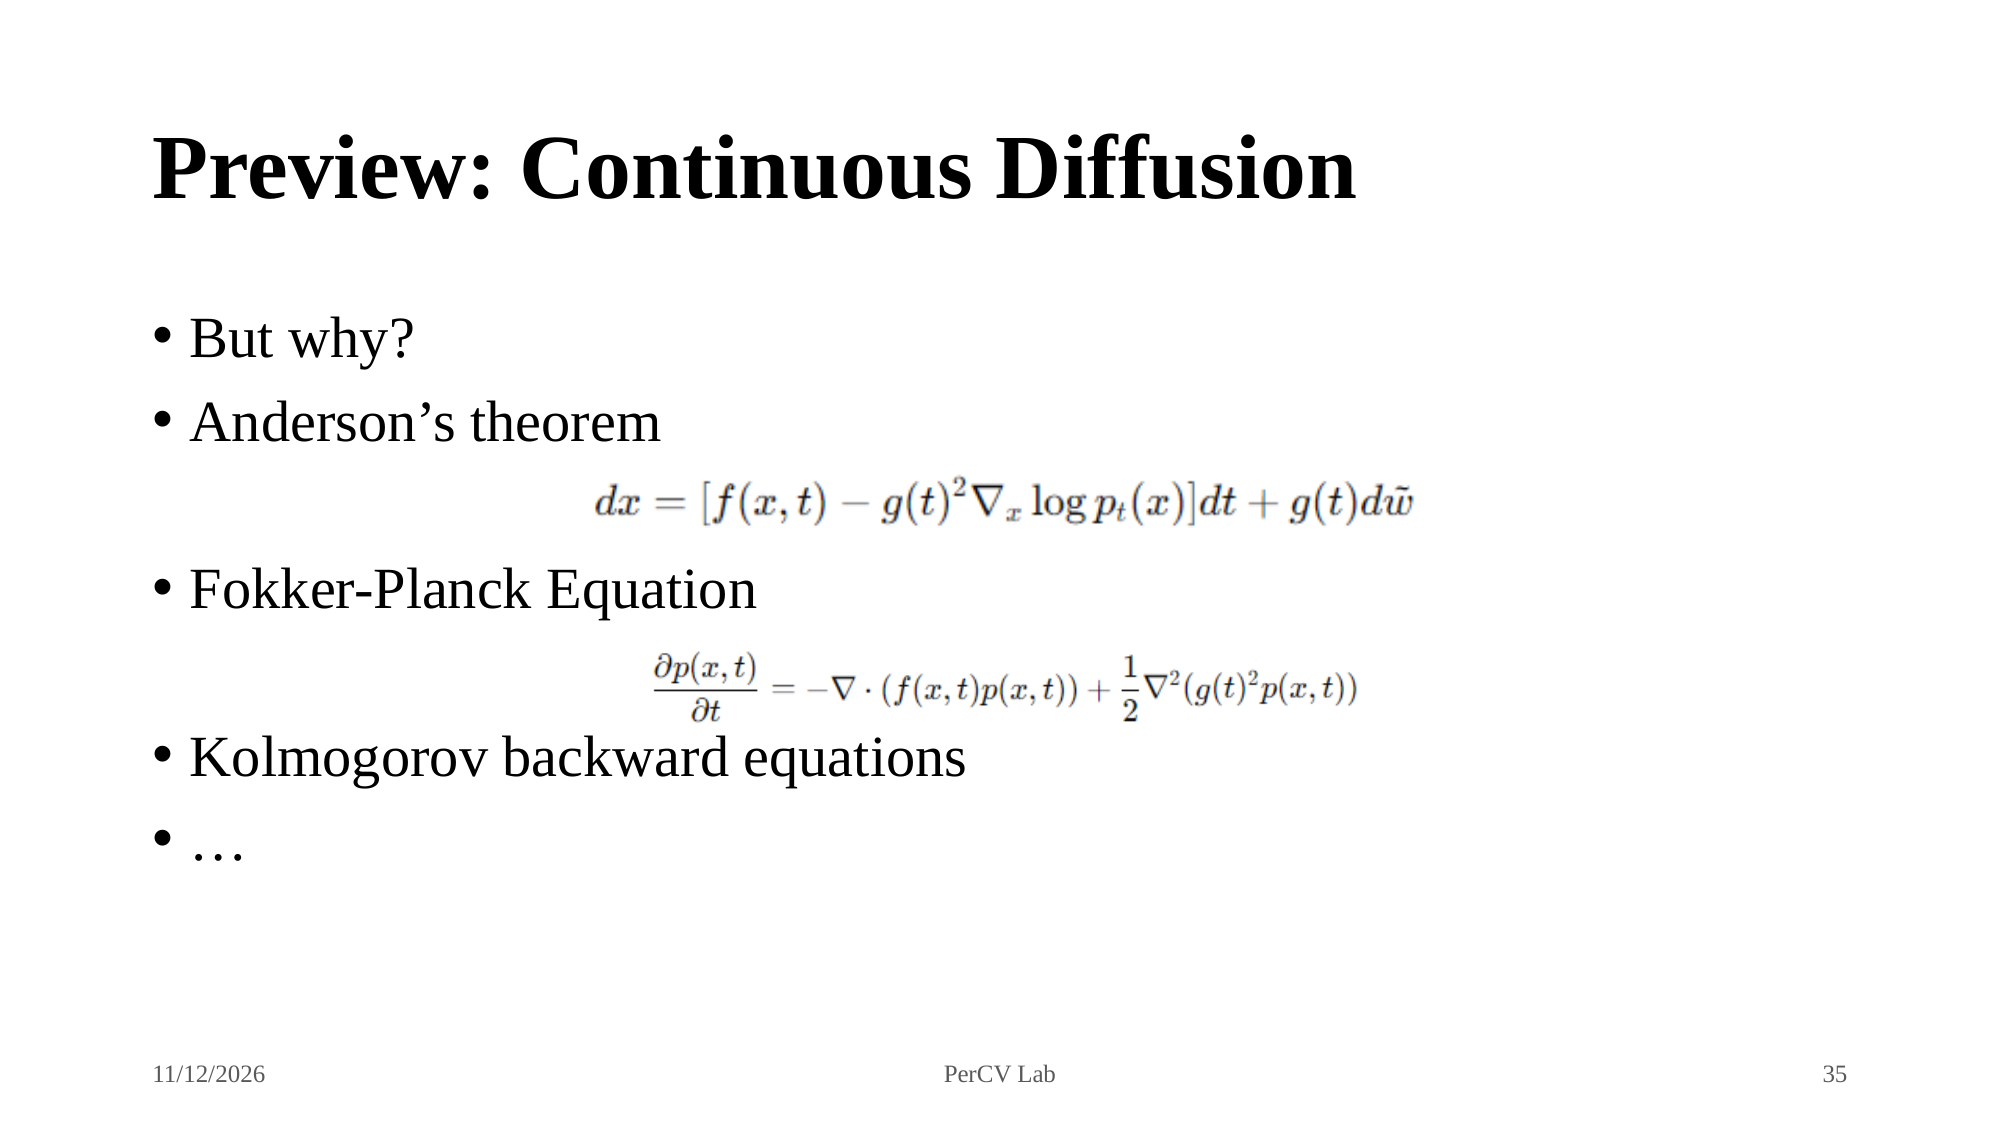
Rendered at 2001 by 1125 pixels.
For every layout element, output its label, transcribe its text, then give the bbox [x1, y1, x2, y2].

picture [634, 633, 1366, 731]
list But why? Anderson’s theorem Fokker-Planck Equation Kolmogorov backward equations … [137, 299, 1863, 1014]
slide_number 35 [1412, 1042, 1863, 1103]
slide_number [137, 1042, 588, 1103]
title Preview: Continuous Diffusion [137, 59, 1863, 278]
picture [565, 444, 1435, 549]
footer PerCV Lab [662, 1042, 1338, 1103]
